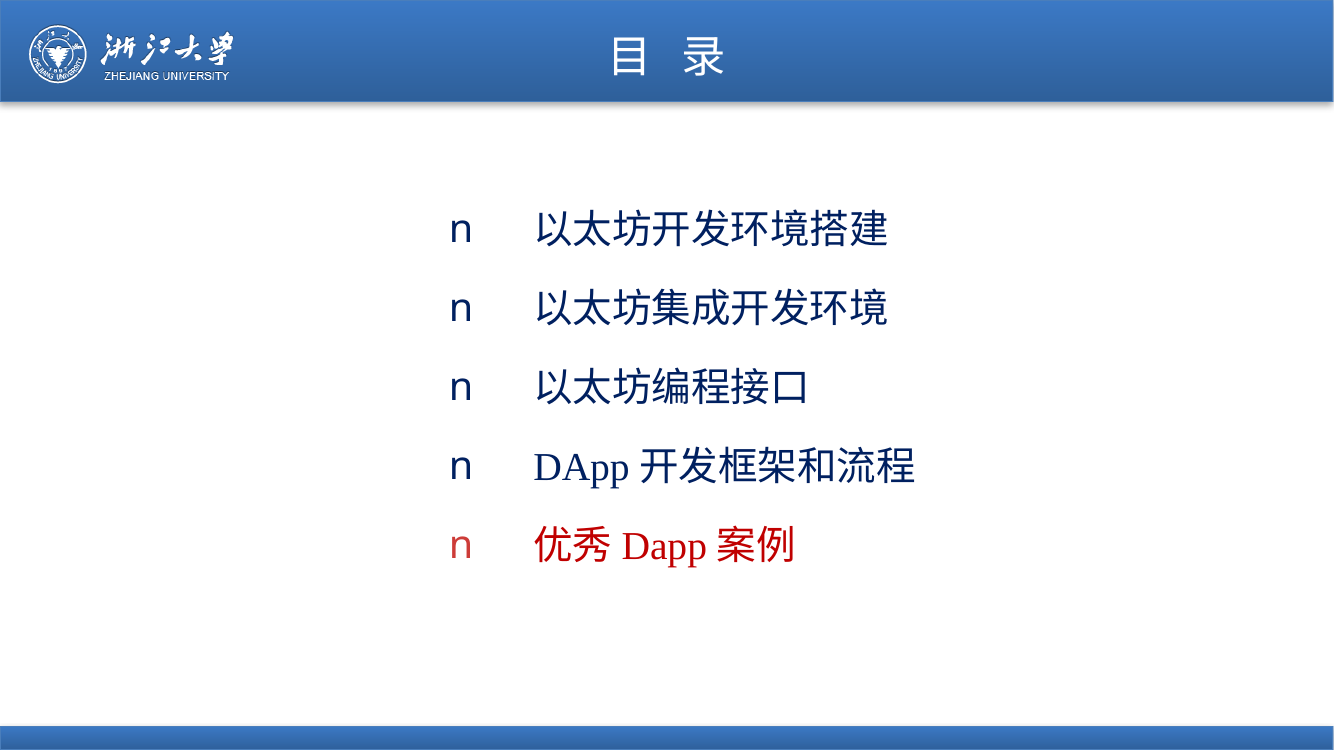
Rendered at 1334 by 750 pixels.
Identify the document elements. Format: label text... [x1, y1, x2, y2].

list 以太坊开发环境搭建 以太坊集成开发环境 以太坊编程接口 DApp开发框架和流程 优秀Dapp案例 [433, 172, 980, 594]
title 目 录 [0, 19, 1334, 91]
